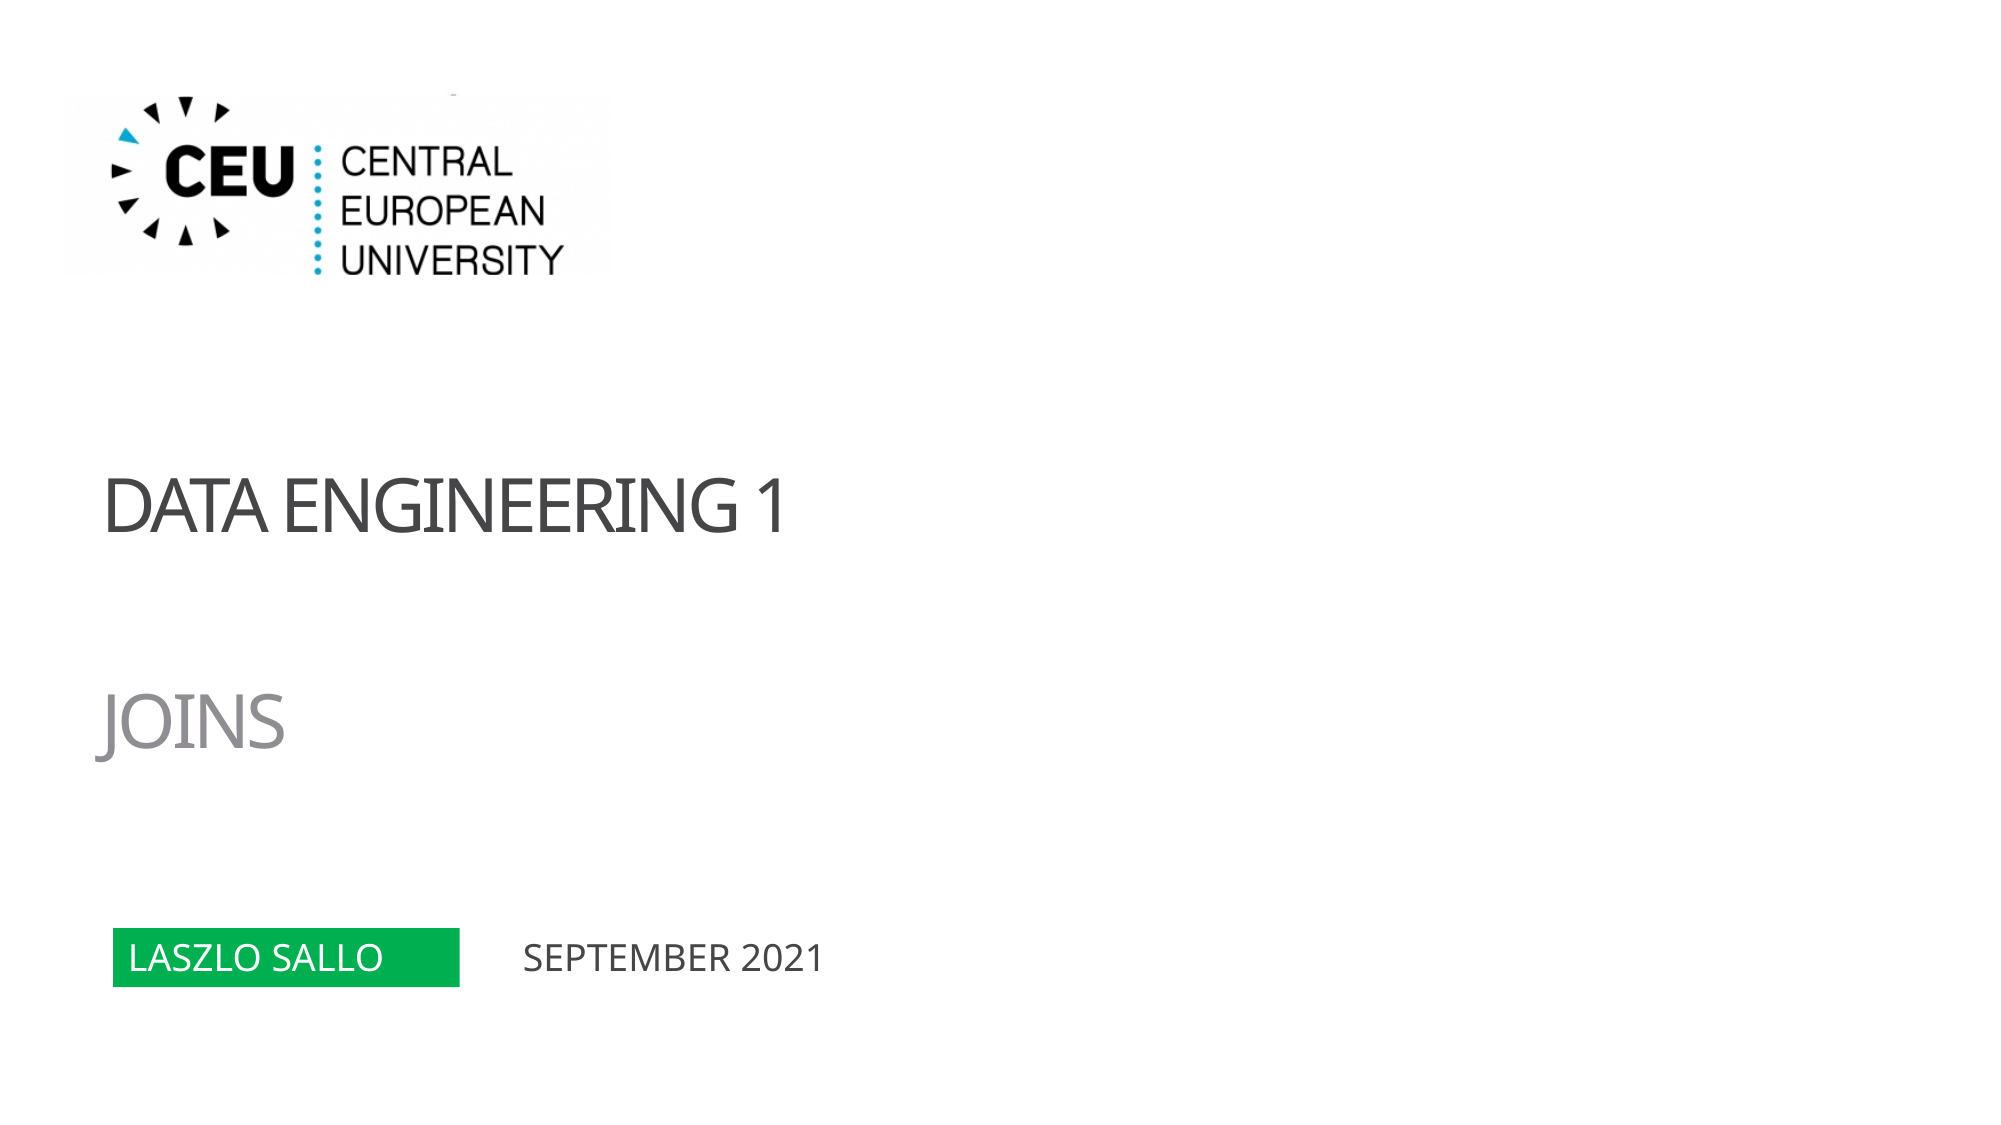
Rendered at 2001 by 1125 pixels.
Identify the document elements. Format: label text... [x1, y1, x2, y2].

list Laszlo Sallo [113, 928, 460, 988]
list DATA ENGINEERING 1 JOINS [86, 468, 1432, 776]
picture [63, 96, 612, 276]
subtitle SEPTEMBER 2021 [508, 926, 1559, 989]
